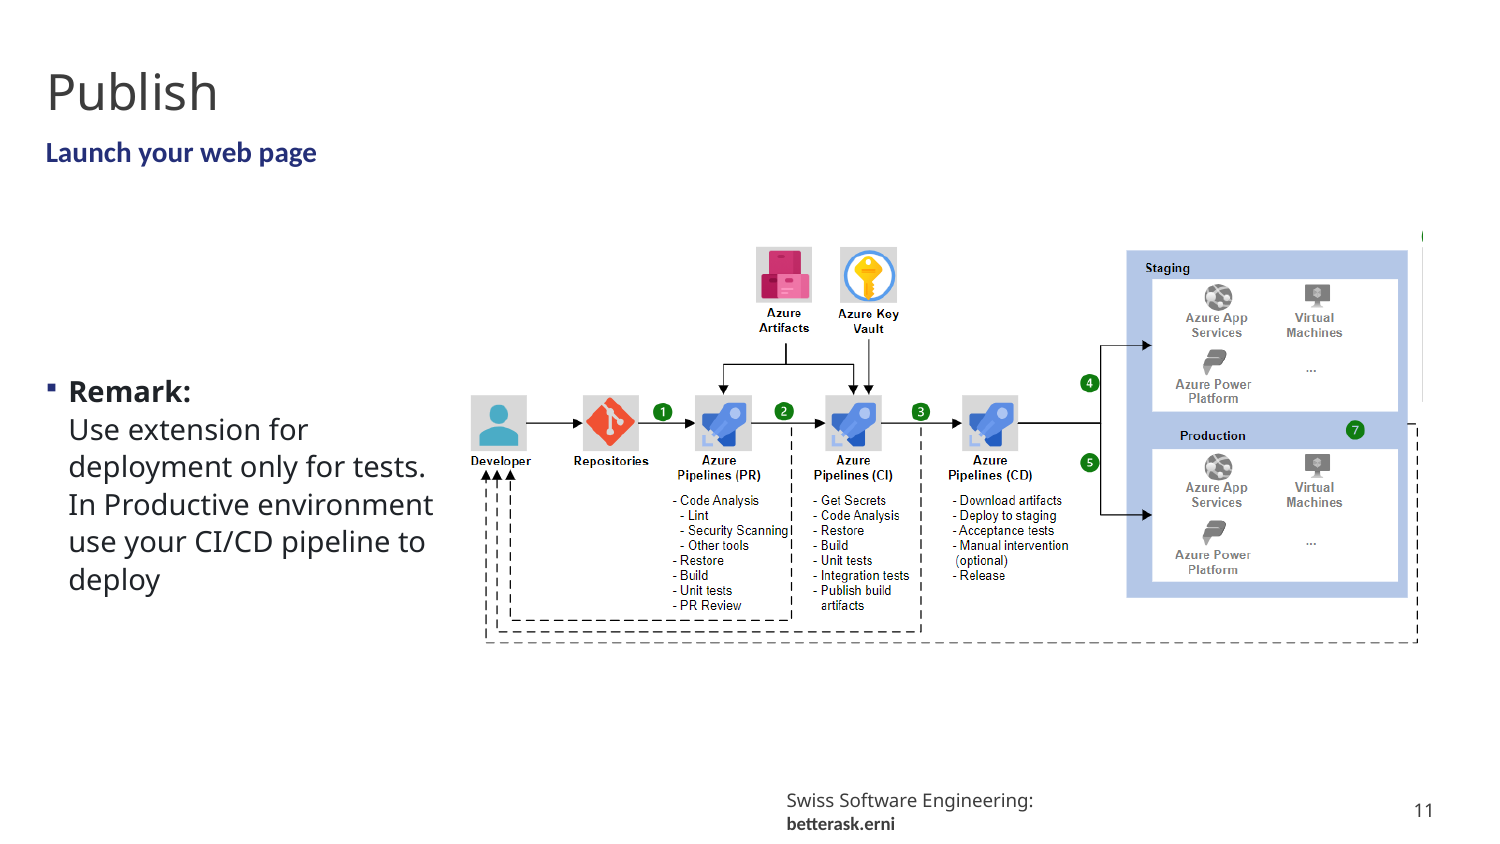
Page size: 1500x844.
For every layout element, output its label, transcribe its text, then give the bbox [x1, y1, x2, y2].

slide_number 11 [1308, 792, 1441, 831]
footer Swiss Software Engineering: betterask.erni [781, 793, 1125, 830]
picture [461, 227, 1423, 657]
title Publish [40, 69, 1443, 119]
text_box Launch your web page [40, 134, 940, 167]
list Remark: Use extension for deployment only for tests. In Productive environment use your CI/CD pipeline to deploy [41, 179, 462, 601]
